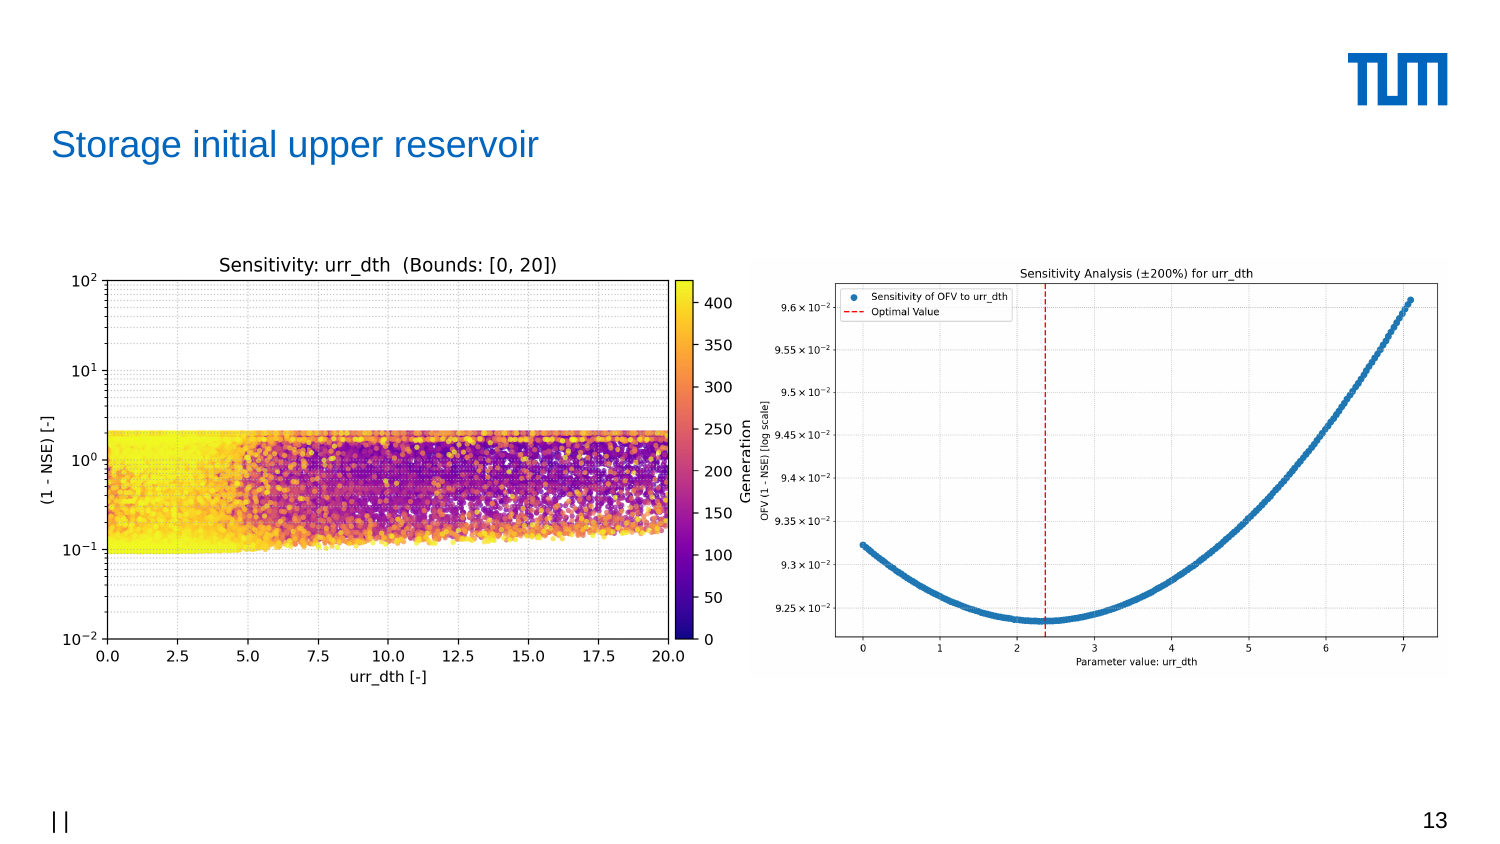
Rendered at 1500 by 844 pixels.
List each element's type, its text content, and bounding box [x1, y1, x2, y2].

picture [29, 246, 1449, 696]
slide_number 13 [1112, 796, 1448, 842]
list Storage initial upper reservoir [51, 112, 1447, 165]
footer | | [51, 796, 1112, 842]
